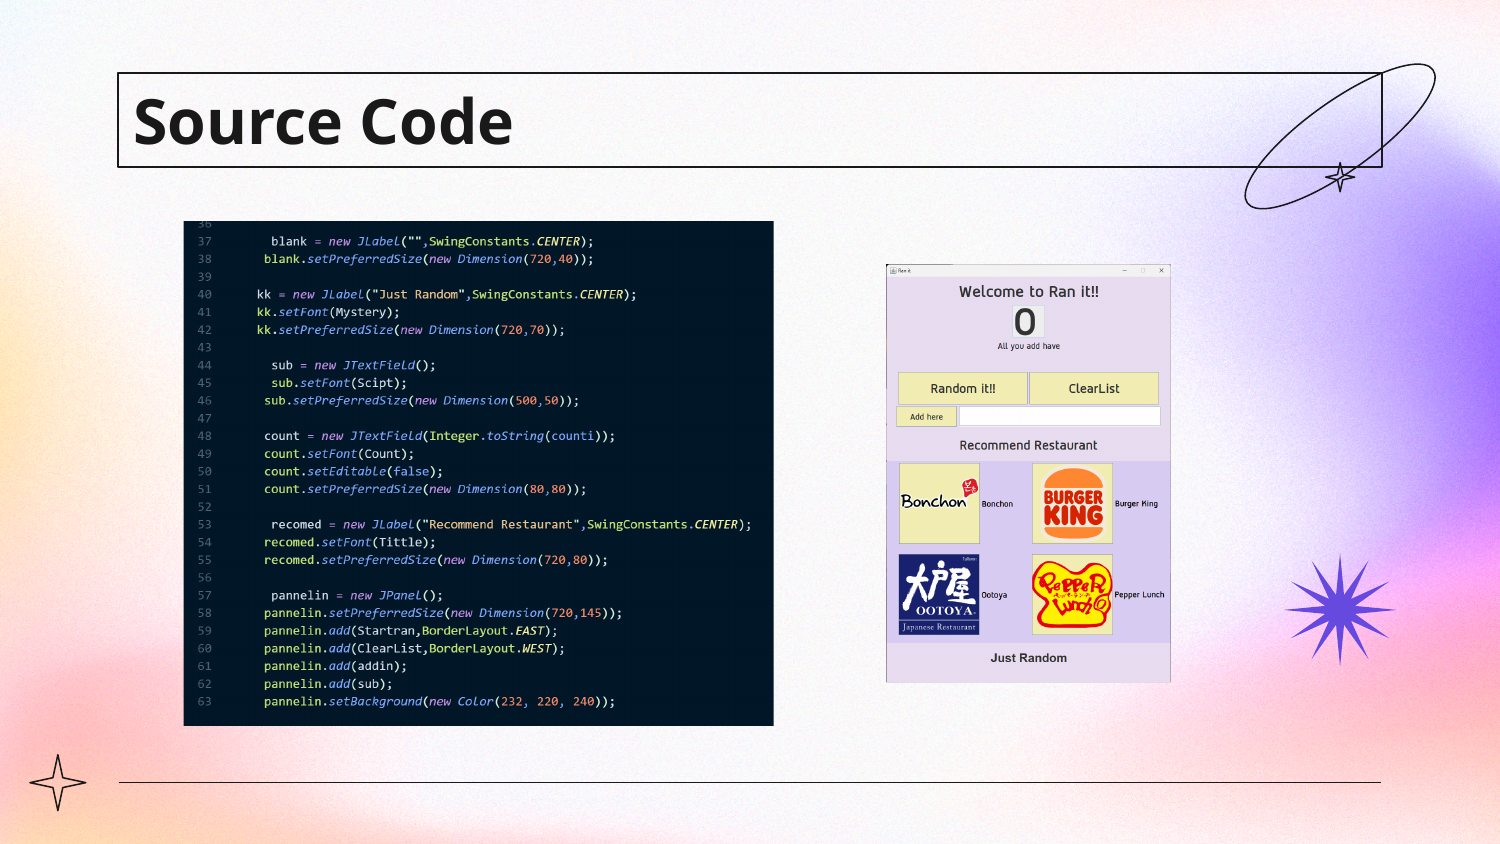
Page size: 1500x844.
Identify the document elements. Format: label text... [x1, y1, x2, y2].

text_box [1227, 41, 1454, 232]
text_box [1283, 553, 1397, 667]
title Source Code [117, 72, 1221, 168]
picture [0, 0, 1500, 844]
